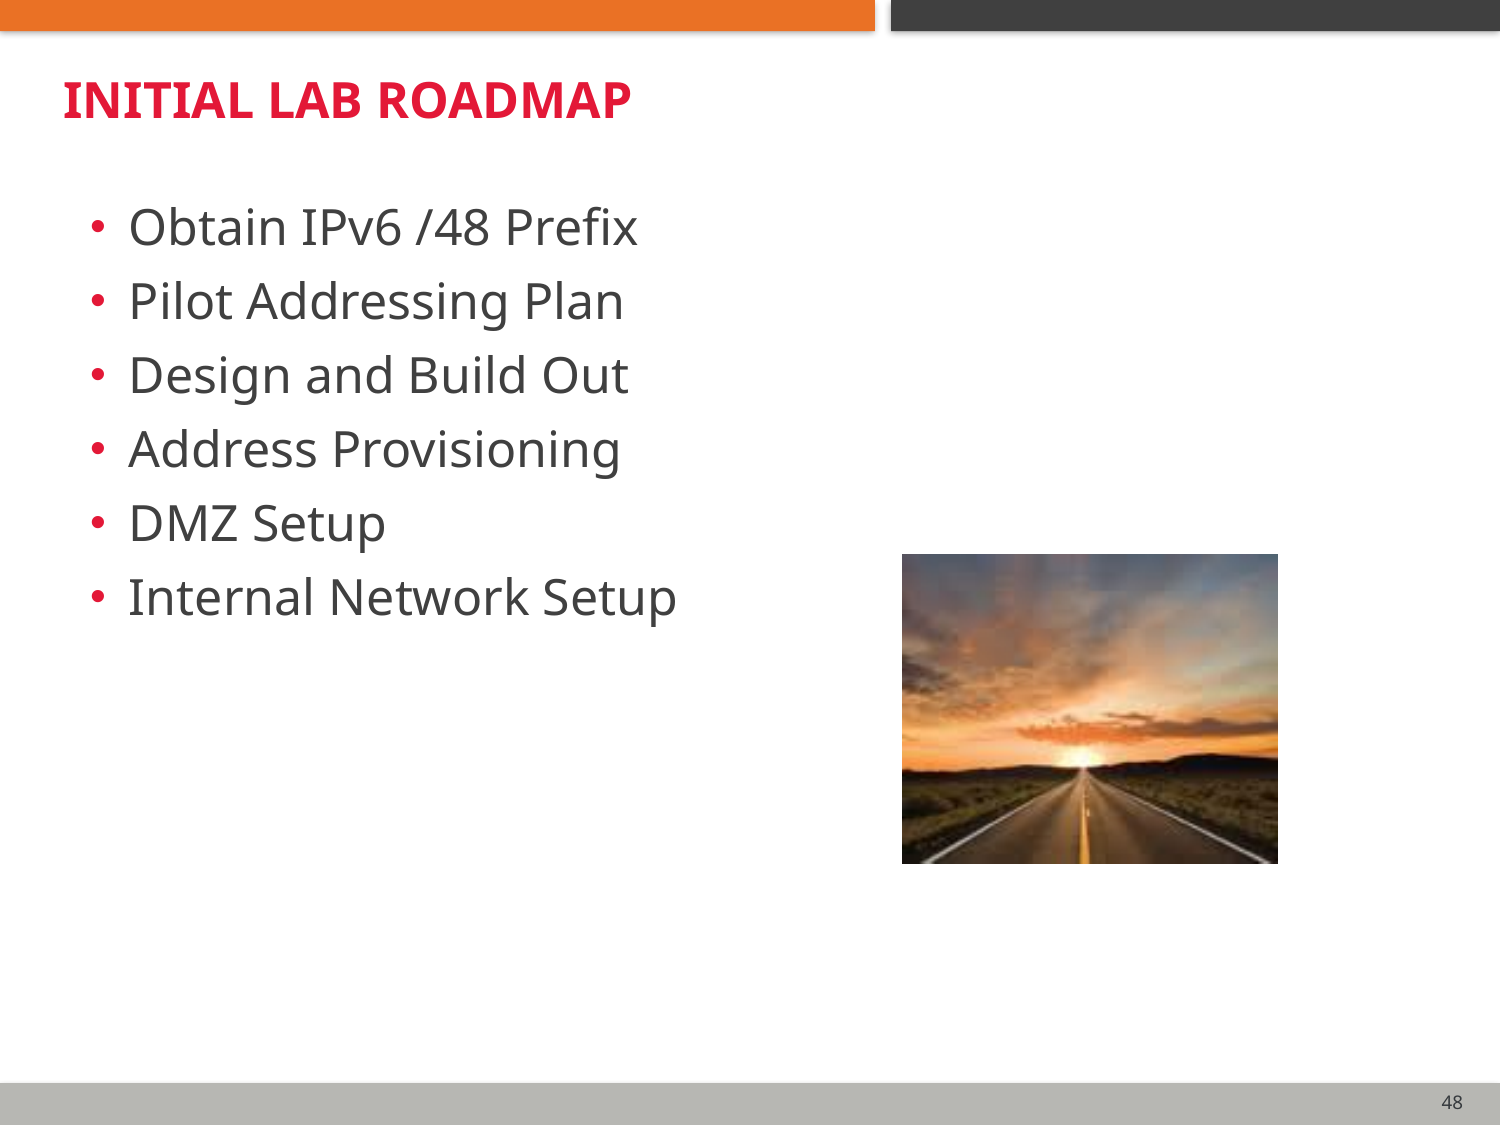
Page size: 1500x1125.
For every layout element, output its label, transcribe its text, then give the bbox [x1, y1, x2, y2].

title Initial Lab Roadmap [48, 54, 1424, 142]
picture [902, 554, 1279, 864]
list Obtain IPv6 /48 Prefix Pilot Addressing Plan Design and Build Out Address Provisioning DMZ Setup Internal Network Setup [75, 188, 1425, 1005]
